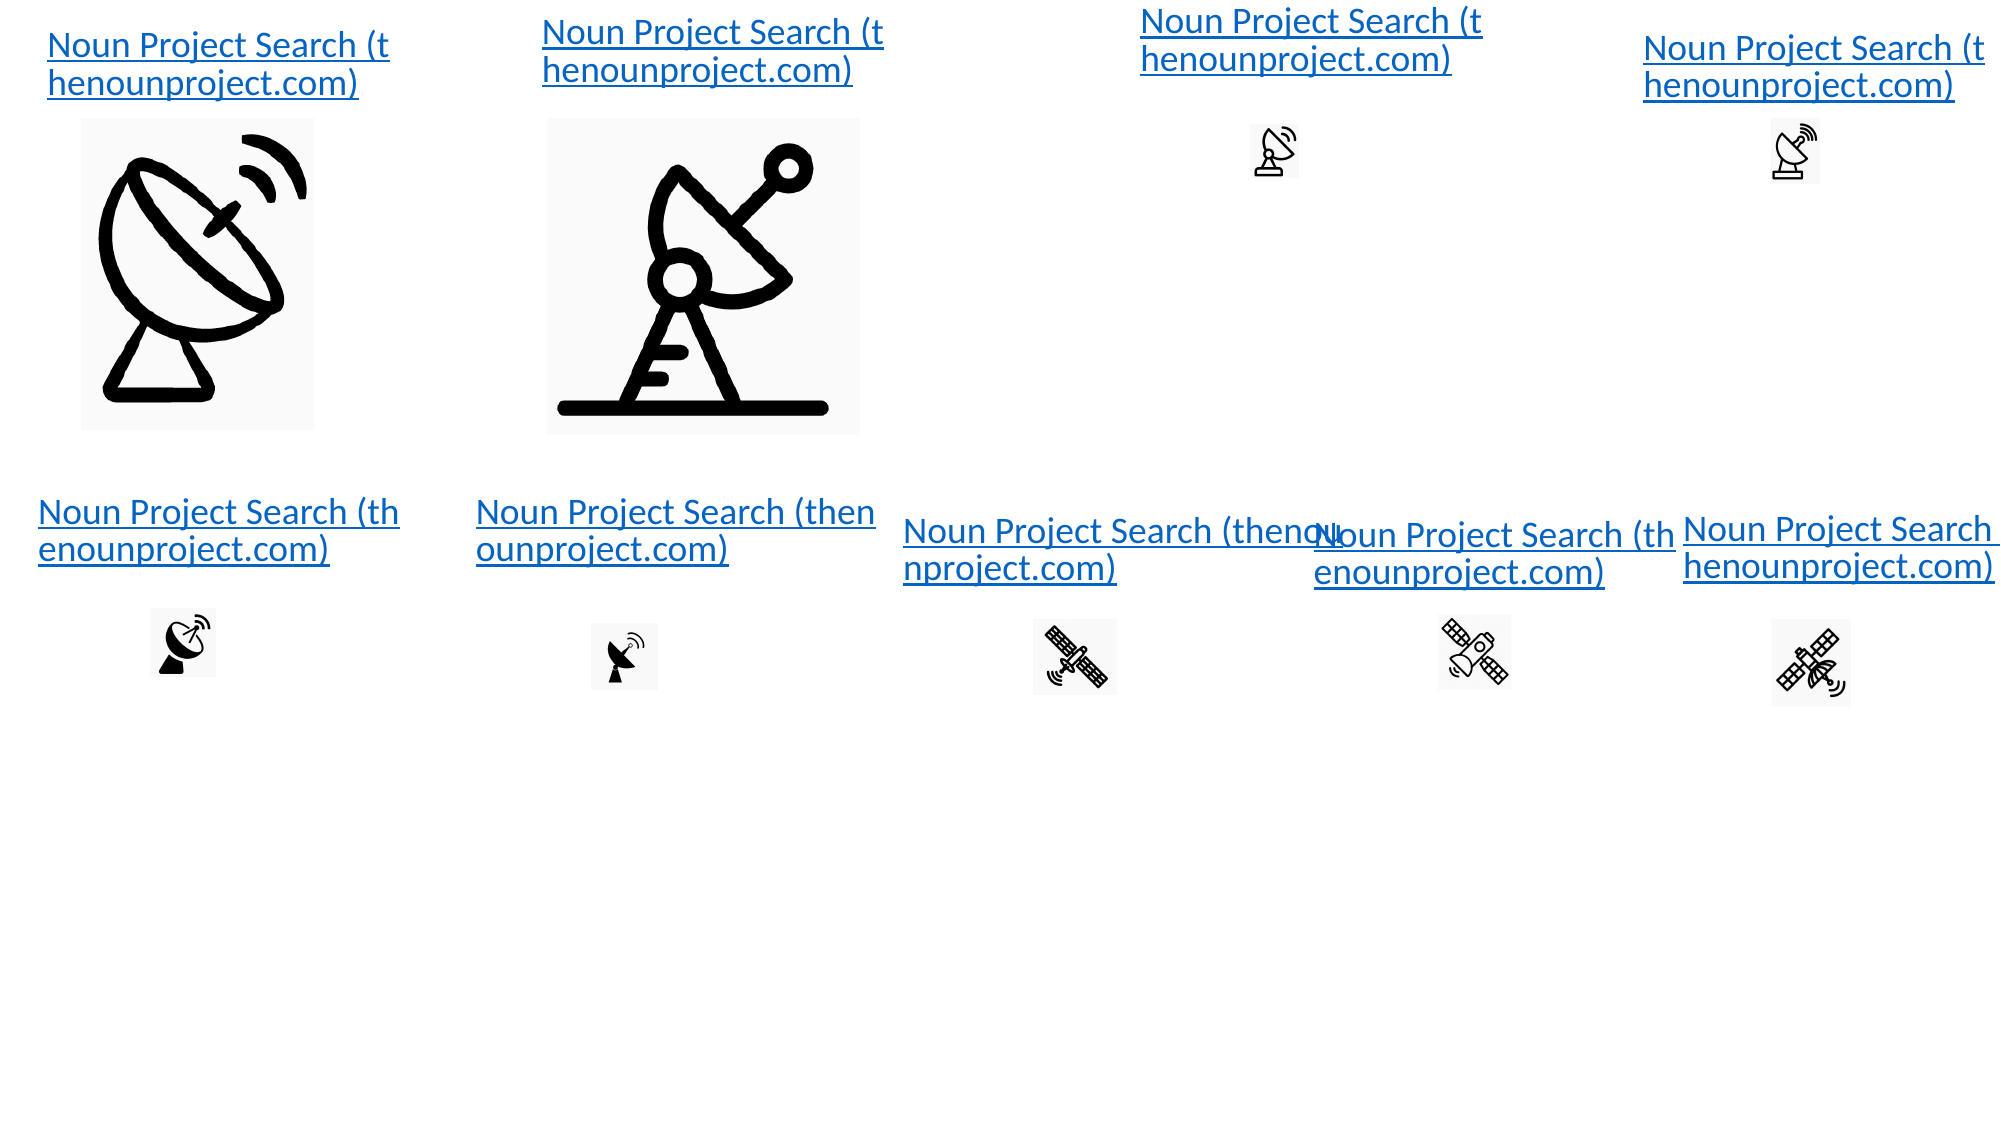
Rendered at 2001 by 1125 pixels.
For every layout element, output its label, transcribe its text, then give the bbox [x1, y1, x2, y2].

picture [1771, 118, 1820, 184]
text_box Noun Project Search (thenounproject.com) [461, 479, 903, 540]
picture [150, 608, 216, 677]
picture [1767, 620, 1855, 707]
picture [1438, 614, 1511, 690]
text_box Noun Project Search (thenounproject.com) [1668, 496, 2000, 557]
text_box Noun Project Search (thenounproject.com) [527, 0, 909, 60]
picture [1033, 619, 1117, 695]
picture [81, 118, 314, 430]
text_box Noun Project Search (thenounproject.com) [888, 498, 1363, 559]
picture [591, 623, 658, 690]
text_box Noun Project Search (thenounproject.com) [1298, 502, 1698, 563]
text_box Noun Project Search (thenounproject.com) [23, 479, 417, 540]
text_box Noun Project Search (thenounproject.com) [1125, 0, 1508, 49]
text_box Noun Project Search (thenounproject.com) [32, 12, 408, 73]
text_box Noun Project Search (thenounproject.com) [1628, 15, 2000, 76]
picture [547, 118, 860, 435]
picture [1250, 124, 1299, 178]
